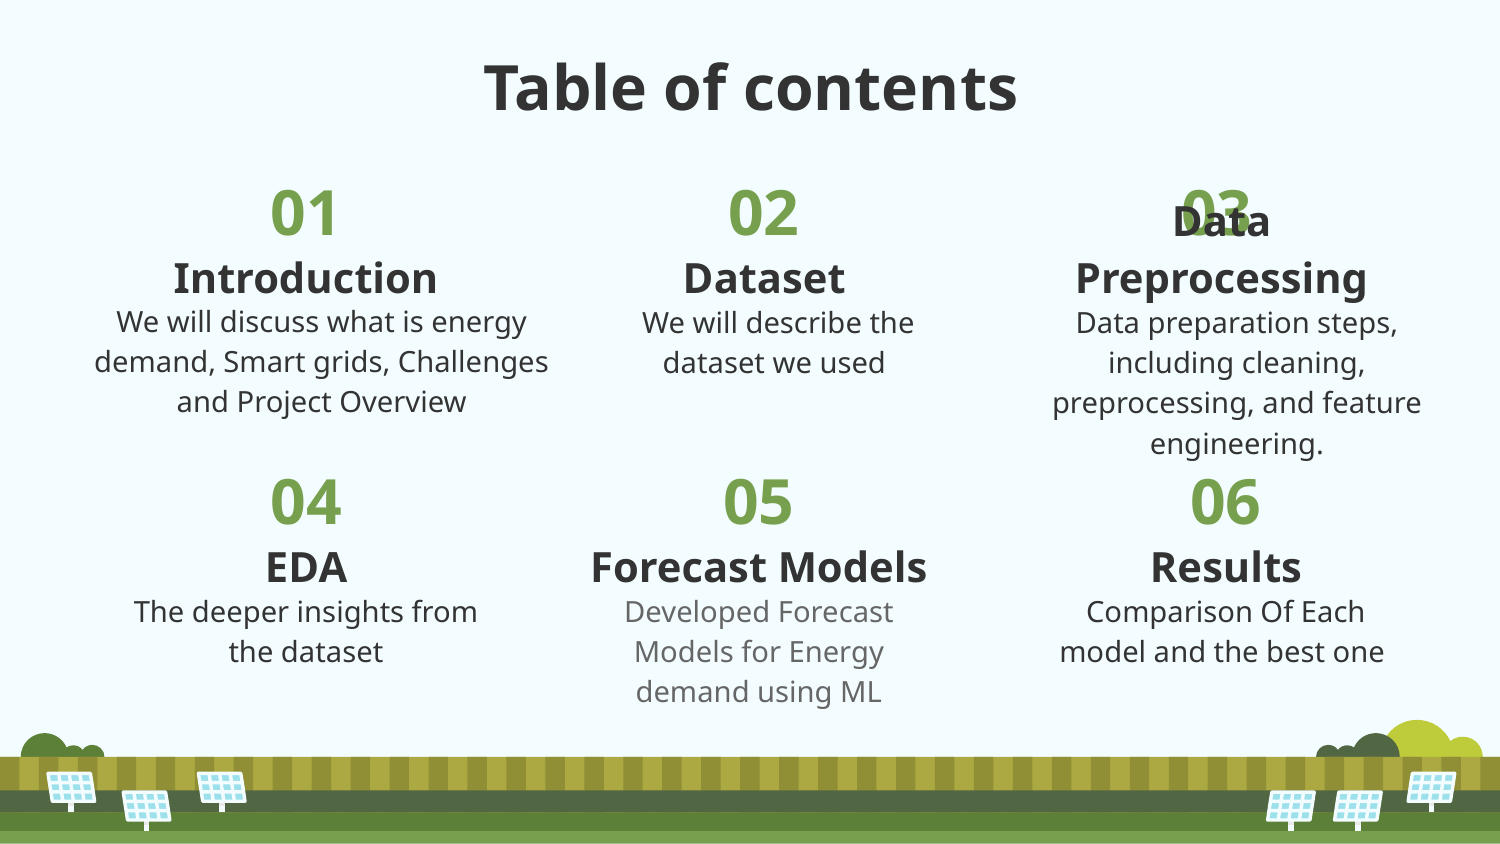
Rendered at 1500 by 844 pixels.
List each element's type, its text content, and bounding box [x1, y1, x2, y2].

subtitle Results [1036, 530, 1415, 606]
subtitle Dataset [575, 242, 954, 318]
title 01 [232, 173, 380, 242]
title 02 [690, 173, 838, 242]
title 05 [685, 461, 833, 530]
title 04 [232, 461, 380, 530]
title 06 [1152, 461, 1300, 530]
title Table of contents [119, 32, 1383, 127]
subtitle Forecast Models [569, 530, 949, 606]
subtitle We will describe the dataset we used [589, 284, 968, 390]
title 03 [1143, 173, 1291, 242]
subtitle We will discuss what is energy demand, Smart grids, Challenges and Project Overview [61, 282, 582, 388]
subtitle Introduction [116, 242, 496, 318]
subtitle The deeper insights from the dataset [116, 606, 496, 678]
subtitle Developed Forecast Models for Energy demand using ML [569, 606, 949, 678]
subtitle Data Preprocessing [1004, 242, 1439, 318]
subtitle EDA [116, 530, 496, 606]
subtitle Comparison Of Each model and the best one [1036, 606, 1415, 678]
subtitle Data preparation steps, including cleaning, preprocessing, and feature engineering. [1004, 284, 1470, 390]
